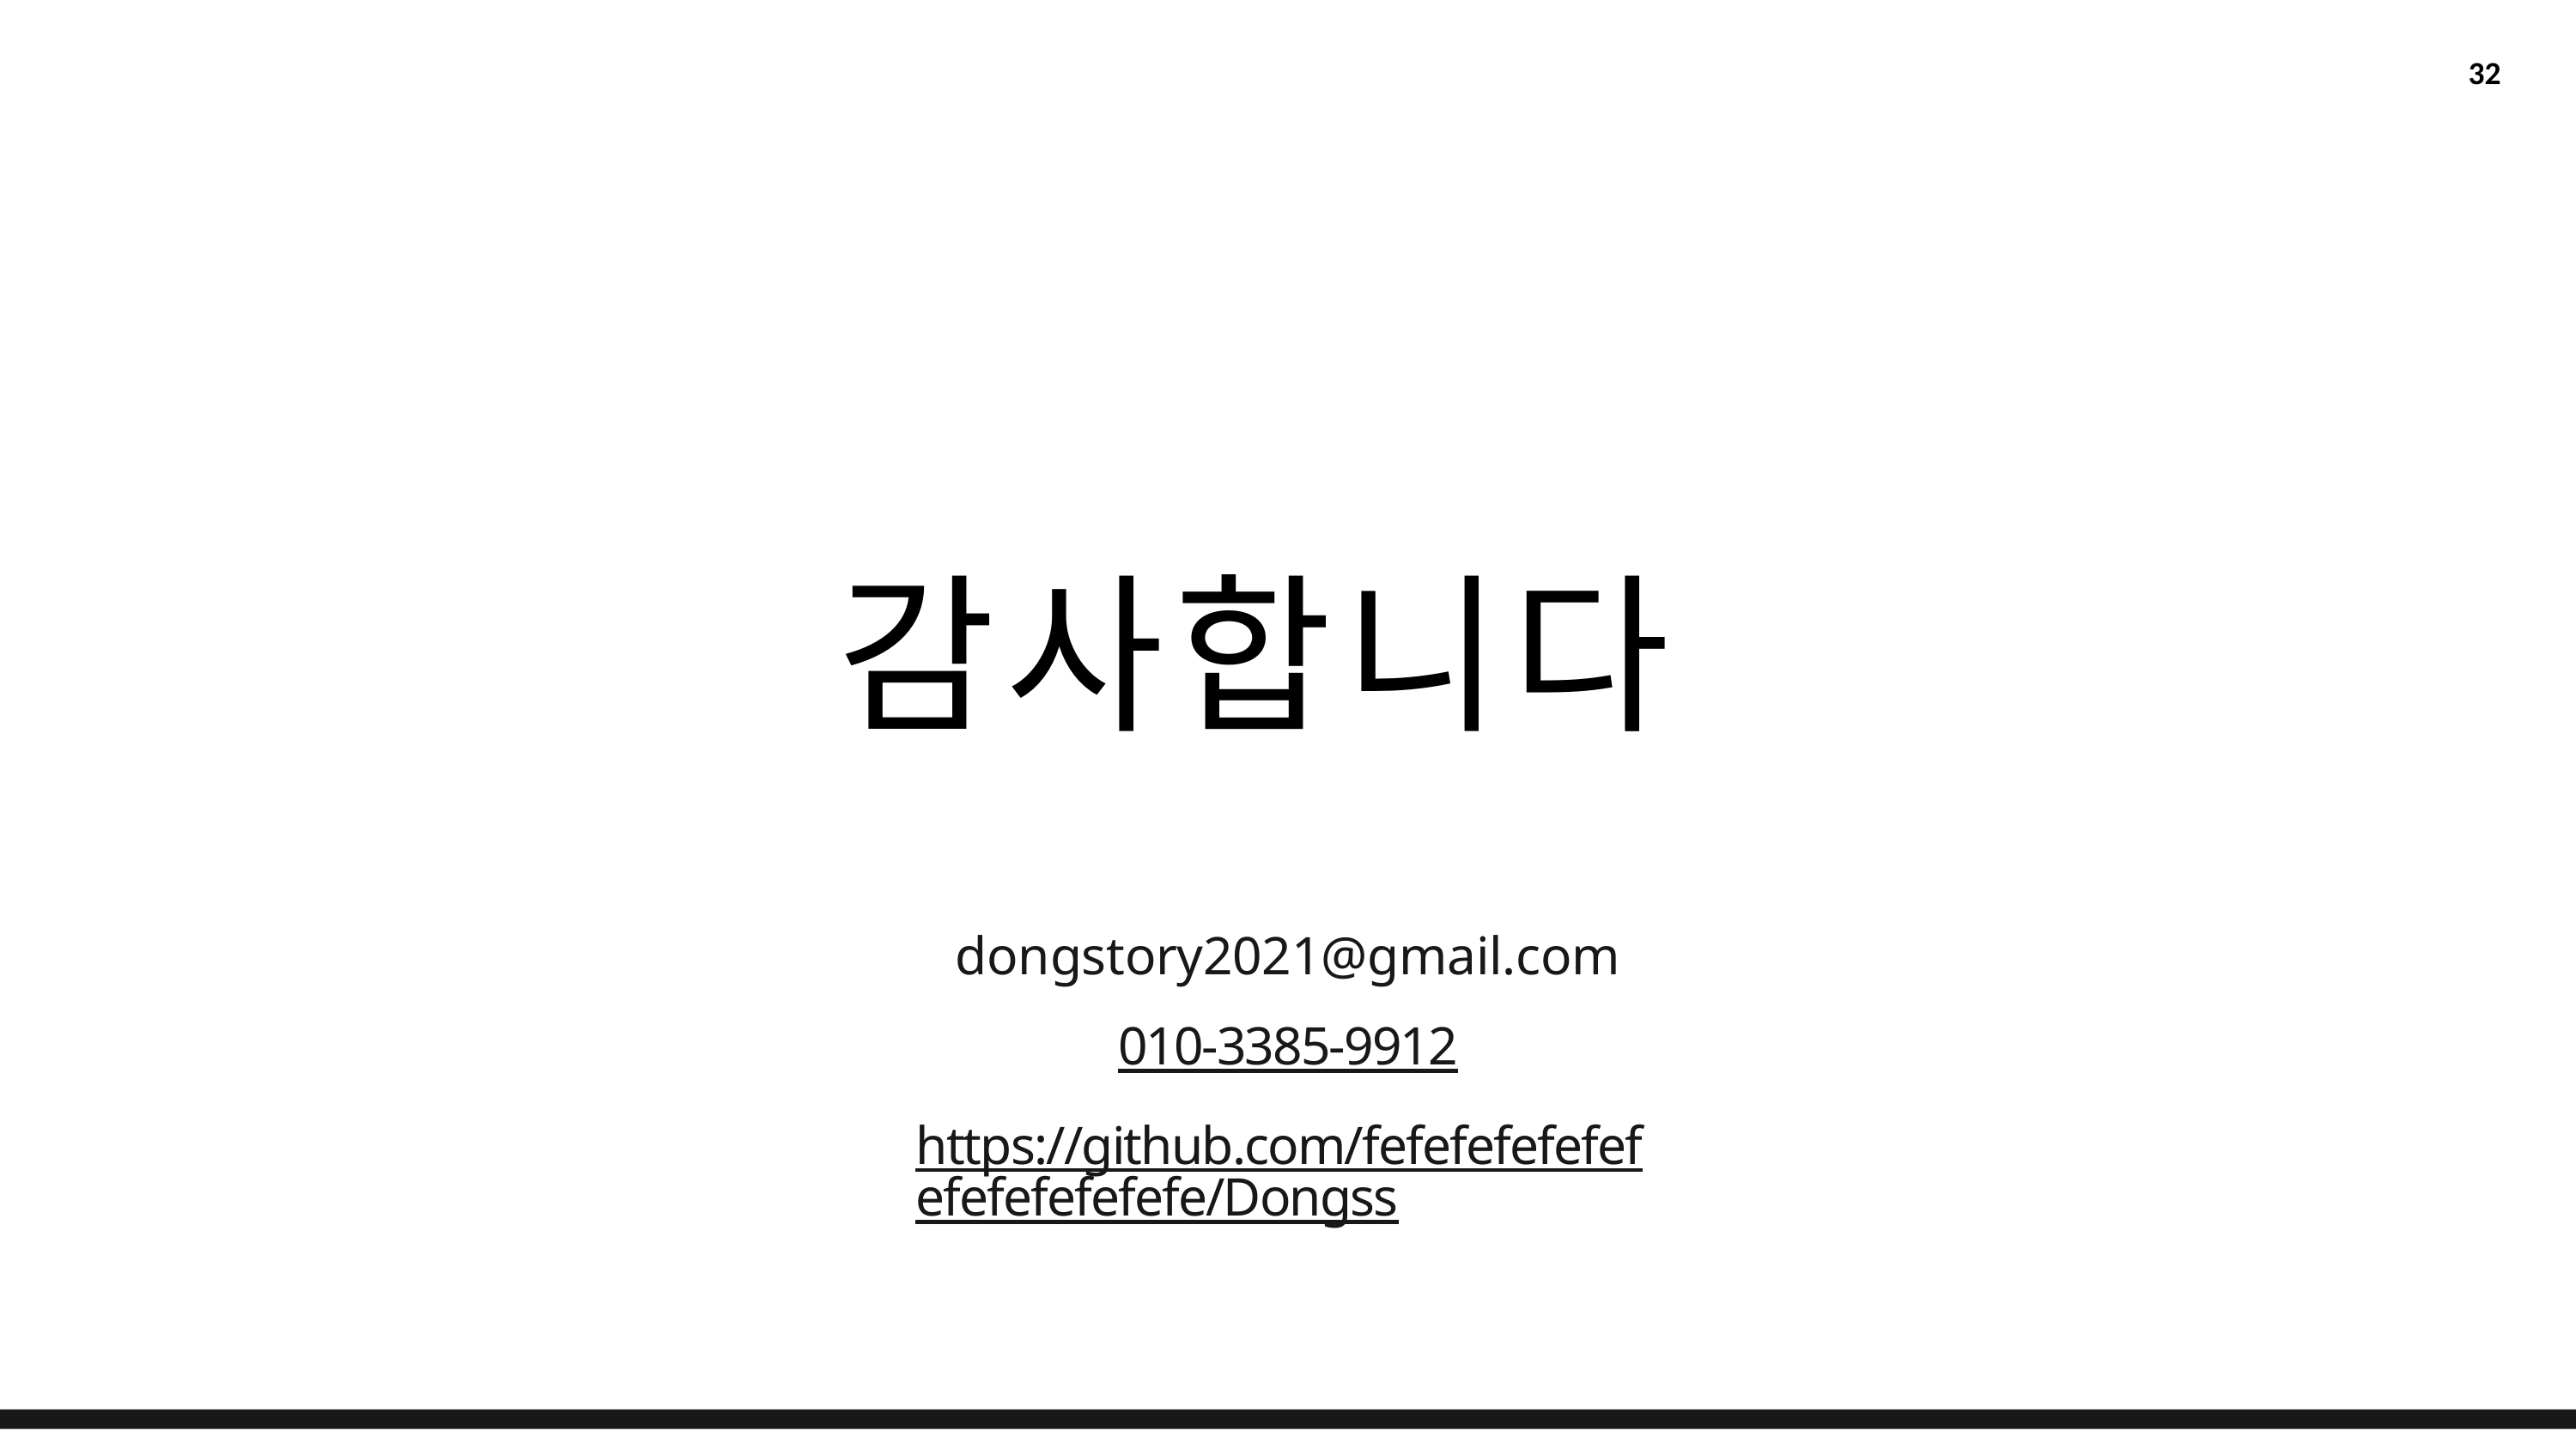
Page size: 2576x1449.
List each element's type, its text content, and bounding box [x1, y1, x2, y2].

slide_number 32 [1908, 52, 2501, 92]
text_box 감사합니다 [837, 501, 2305, 753]
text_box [0, 1409, 2576, 1429]
text_box dongstory2021@gmail.com 010-3385-9912 https://github.com/fefefefefefefefefefefefefe/Dongss [915, 893, 1661, 1184]
